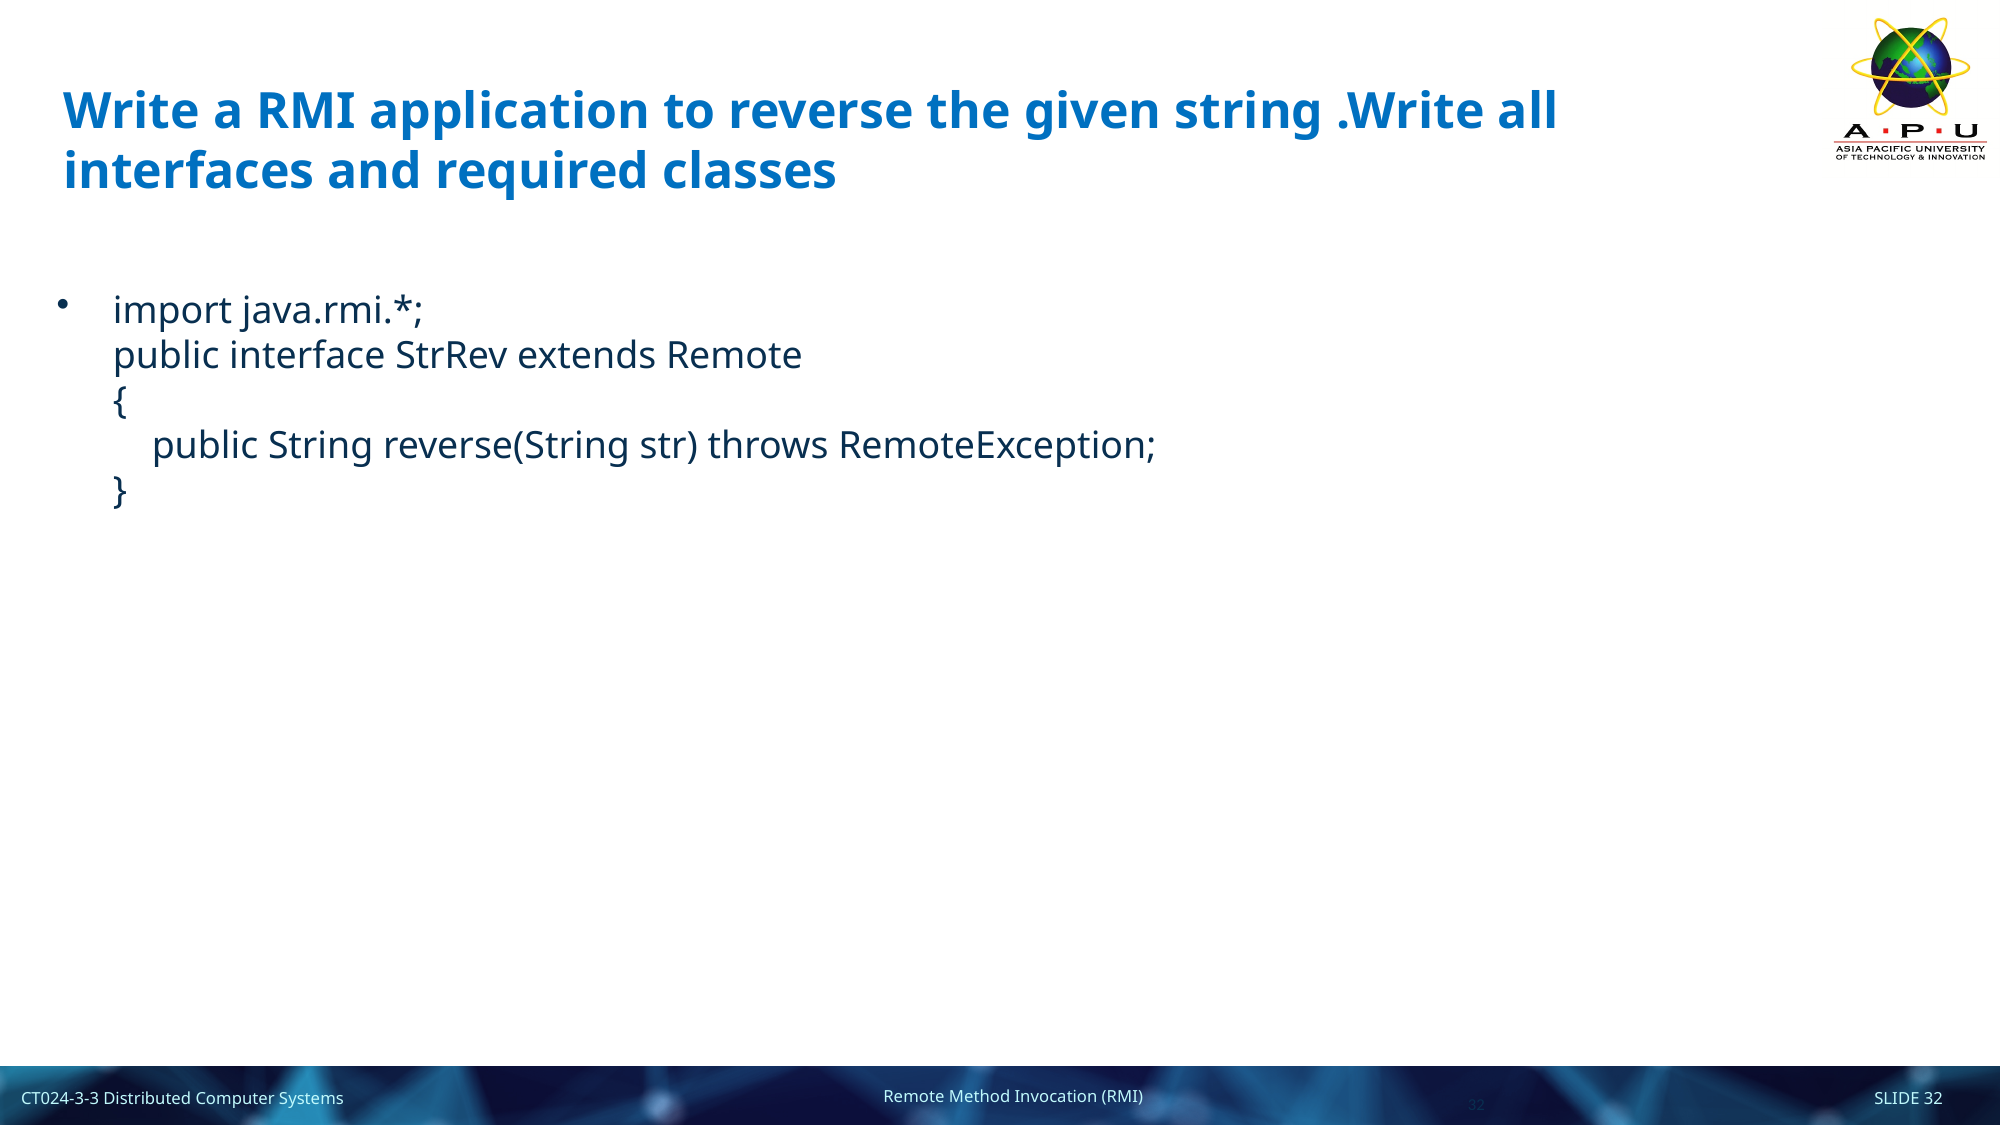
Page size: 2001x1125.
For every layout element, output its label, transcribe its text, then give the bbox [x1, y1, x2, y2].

footer 32 [1025, 1086, 1500, 1125]
picture [0, 1066, 2000, 1125]
list import java.rmi.*; public interface StrRev extends Remote { public String reverse(String str) throws RemoteException; } [41, 278, 1969, 1021]
picture [1822, 0, 2000, 178]
title Write a RMI application to reverse the given string .Write all interfaces and required classes [48, 45, 1764, 233]
